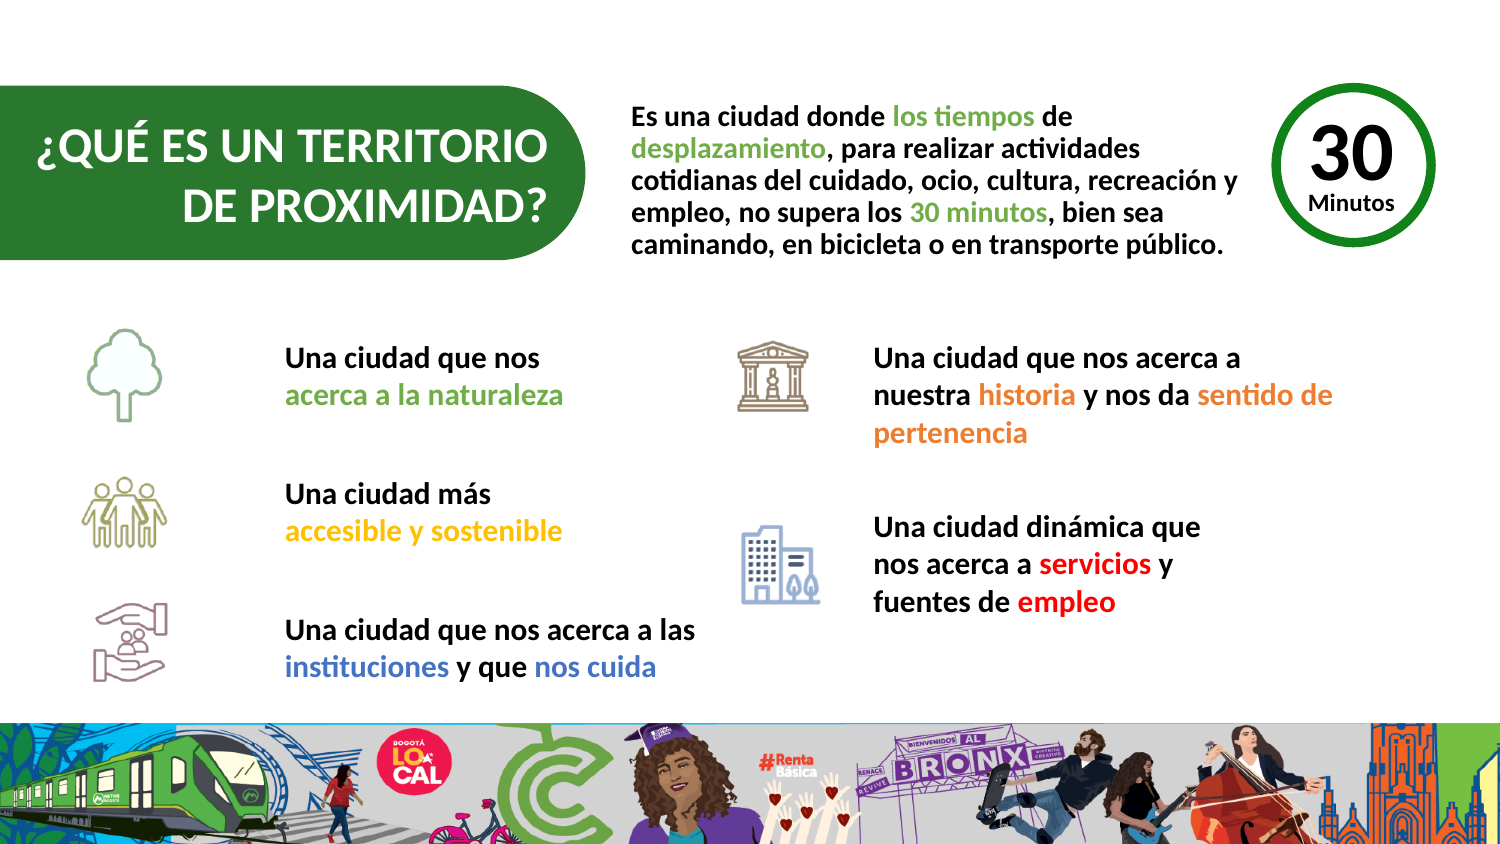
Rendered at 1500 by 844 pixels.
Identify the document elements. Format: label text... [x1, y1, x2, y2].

picture [714, 497, 842, 632]
text_box ¿QUÉ ES UN TERRITORIO DE PROXIMIDAD? [0, 85, 586, 261]
text_box Una ciudad que nos acerca a nuestra historia y nos da sentido de pertenencia [862, 331, 1358, 455]
text_box Una ciudad que nos acerca a la naturaleza [273, 331, 578, 418]
text_box Una ciudad que nos acerca a las instituciones y que nos cuida [273, 603, 724, 690]
picture [69, 317, 179, 433]
picture [0, 720, 1500, 844]
picture [714, 311, 834, 439]
text_box Una ciudad más accesible y sostenible [273, 467, 578, 554]
picture [69, 454, 179, 570]
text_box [1275, 87, 1432, 243]
picture [69, 579, 190, 707]
text_box Una ciudad dinámica que nos acerca a servicios y fuentes de empleo [862, 500, 1244, 624]
text_box Es una ciudad donde los tiempos de desplazamiento, para realizar actividades cotidianas del cuidado, ocio, cultura, recreación y empleo, no supera los 30 minutos, bien sea caminando, en bicicleta o en transporte público. [620, 90, 1269, 273]
